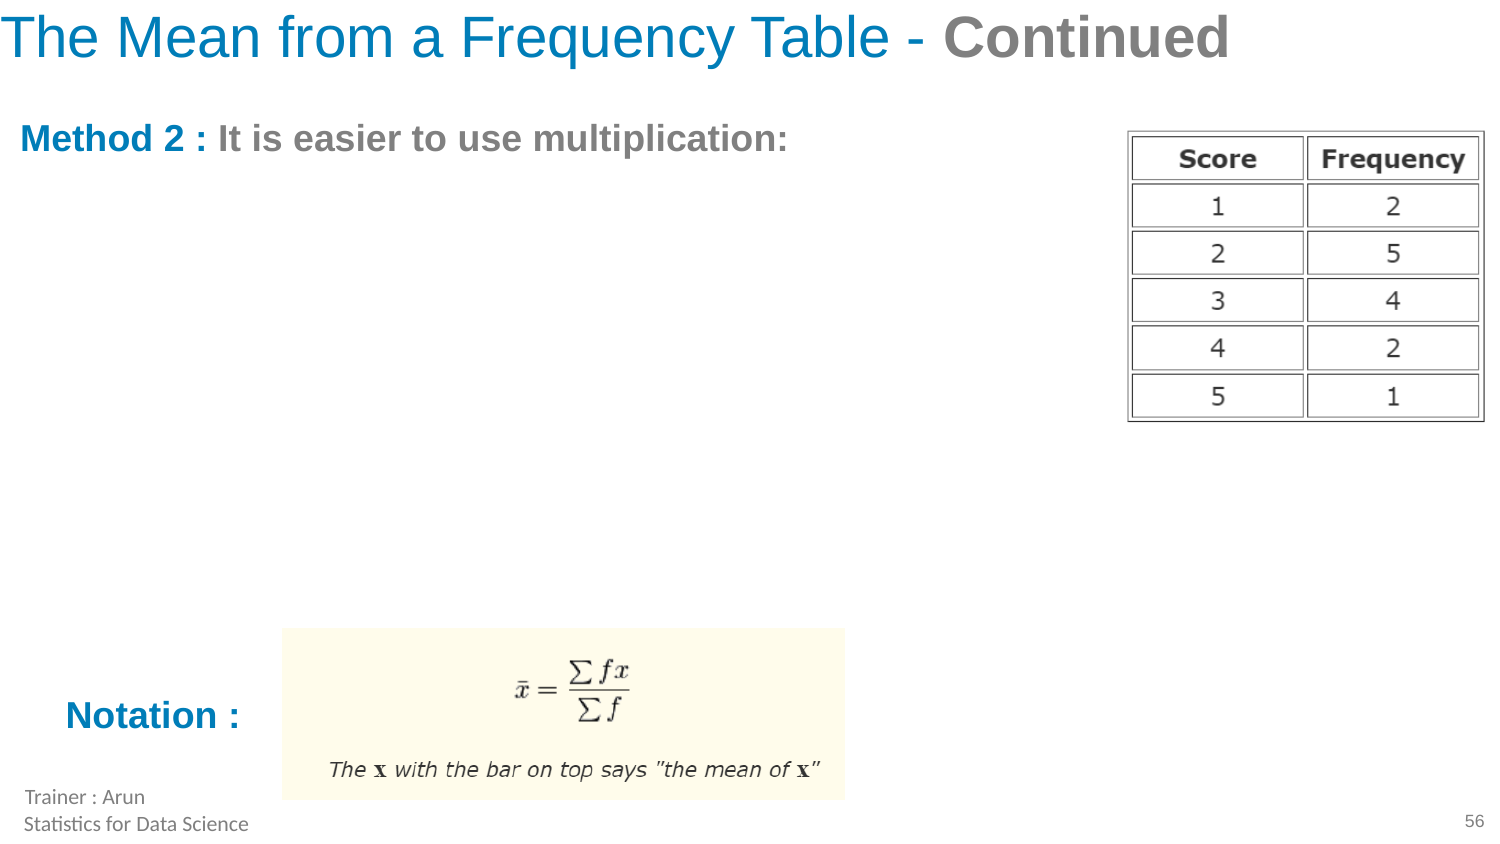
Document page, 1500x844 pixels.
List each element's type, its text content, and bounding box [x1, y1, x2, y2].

picture [281, 628, 846, 800]
title The Mean from a Frequency Table - Continued [0, 0, 1305, 105]
picture [1122, 123, 1488, 432]
list Method 2 : It is easier to use multiplication: [19, 114, 1325, 590]
text_box Notation : [50, 683, 270, 744]
